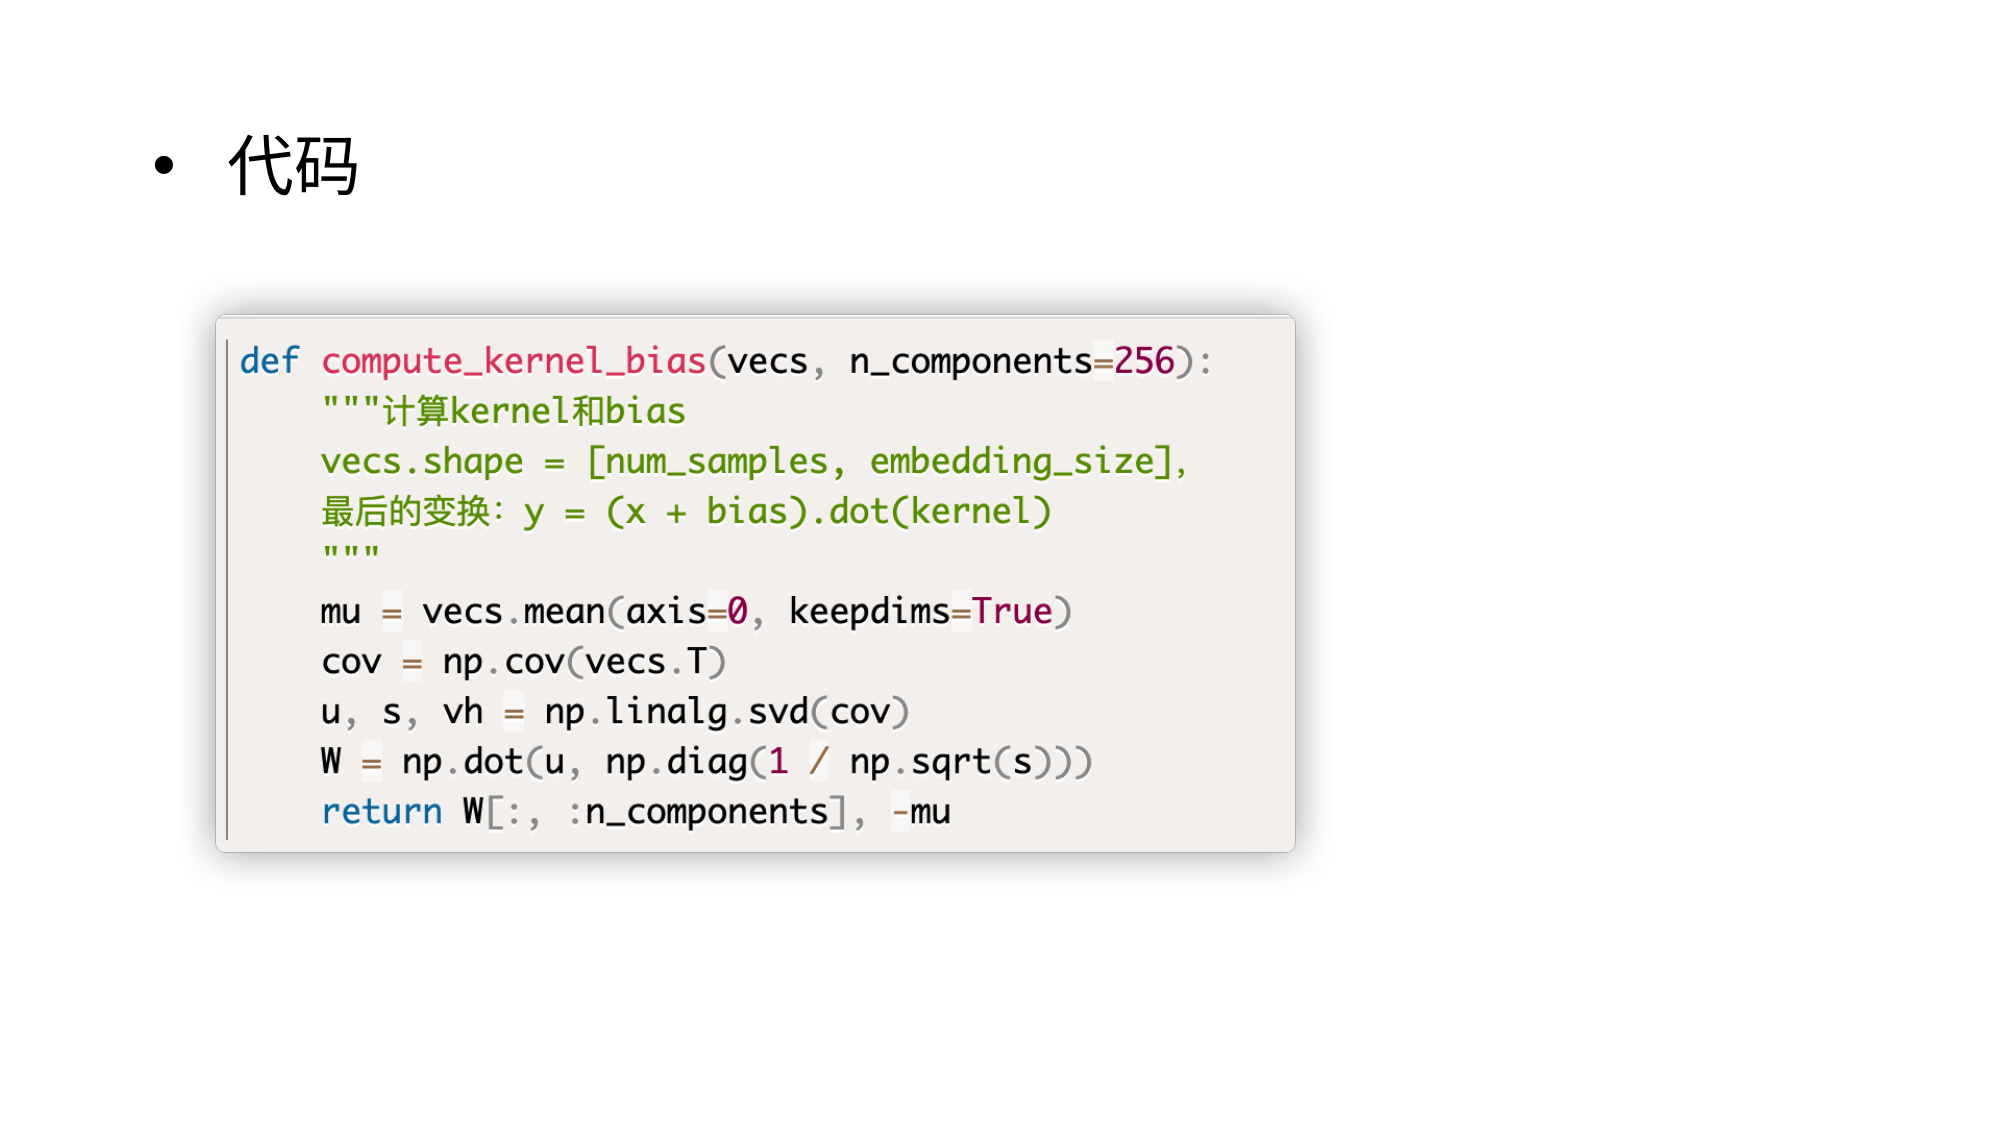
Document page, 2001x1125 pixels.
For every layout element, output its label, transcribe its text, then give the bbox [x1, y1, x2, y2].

title 代码 [137, 59, 1863, 278]
picture [177, 277, 1333, 890]
